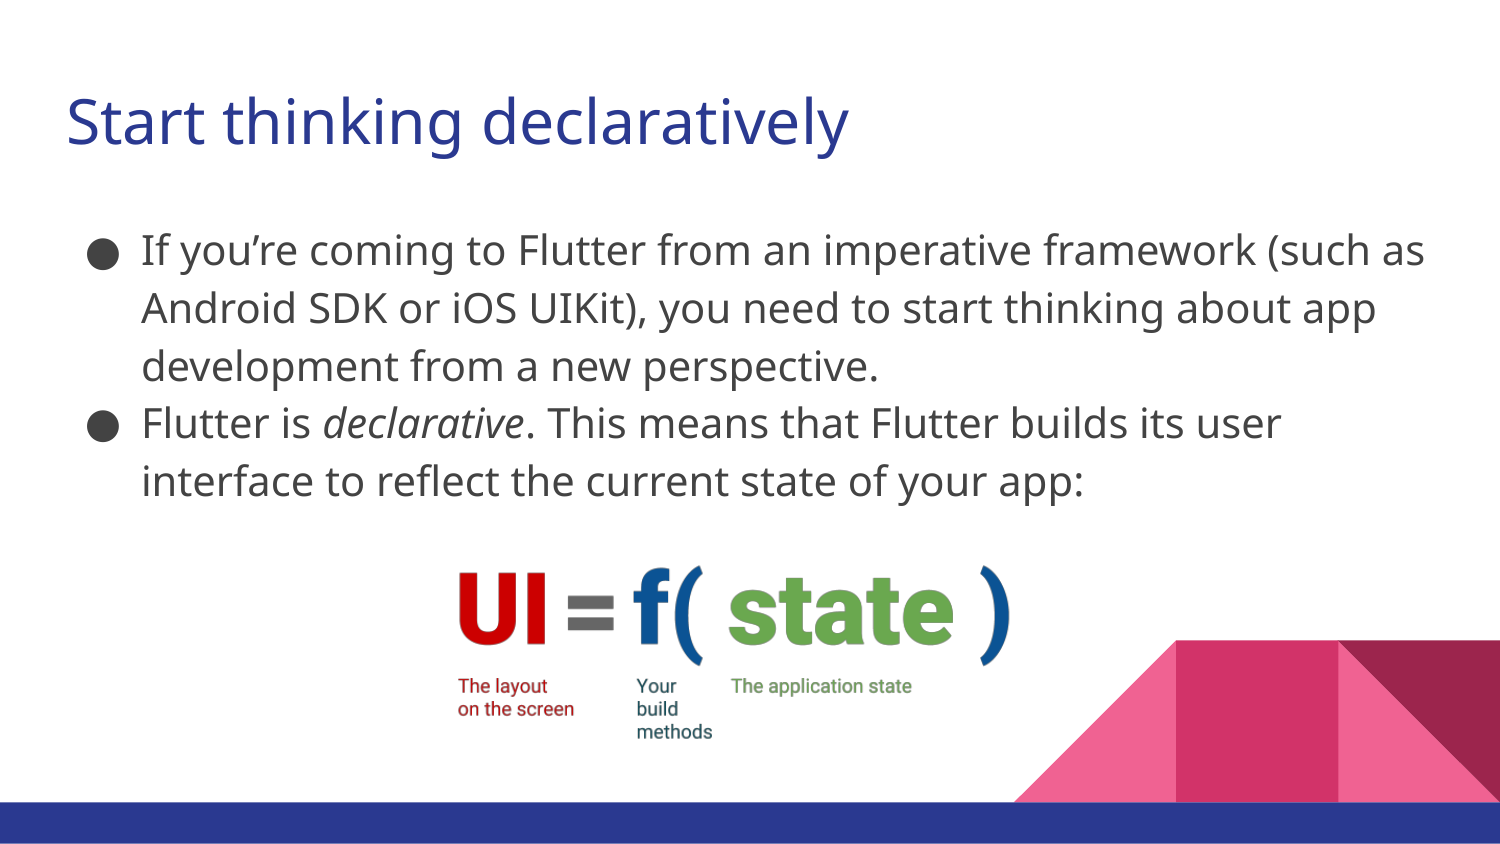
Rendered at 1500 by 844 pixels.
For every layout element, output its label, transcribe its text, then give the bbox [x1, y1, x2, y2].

picture [328, 508, 1123, 797]
list If you’re coming to Flutter from an imperative framework (such as Android SDK or iOS UIKit), you need to start thinking about app development from a new perspective. Flutter is declarative. This means that Flutter builds its user interface to reflect the current state of your app: [51, 201, 1449, 750]
title Start thinking declaratively [51, 67, 1449, 167]
